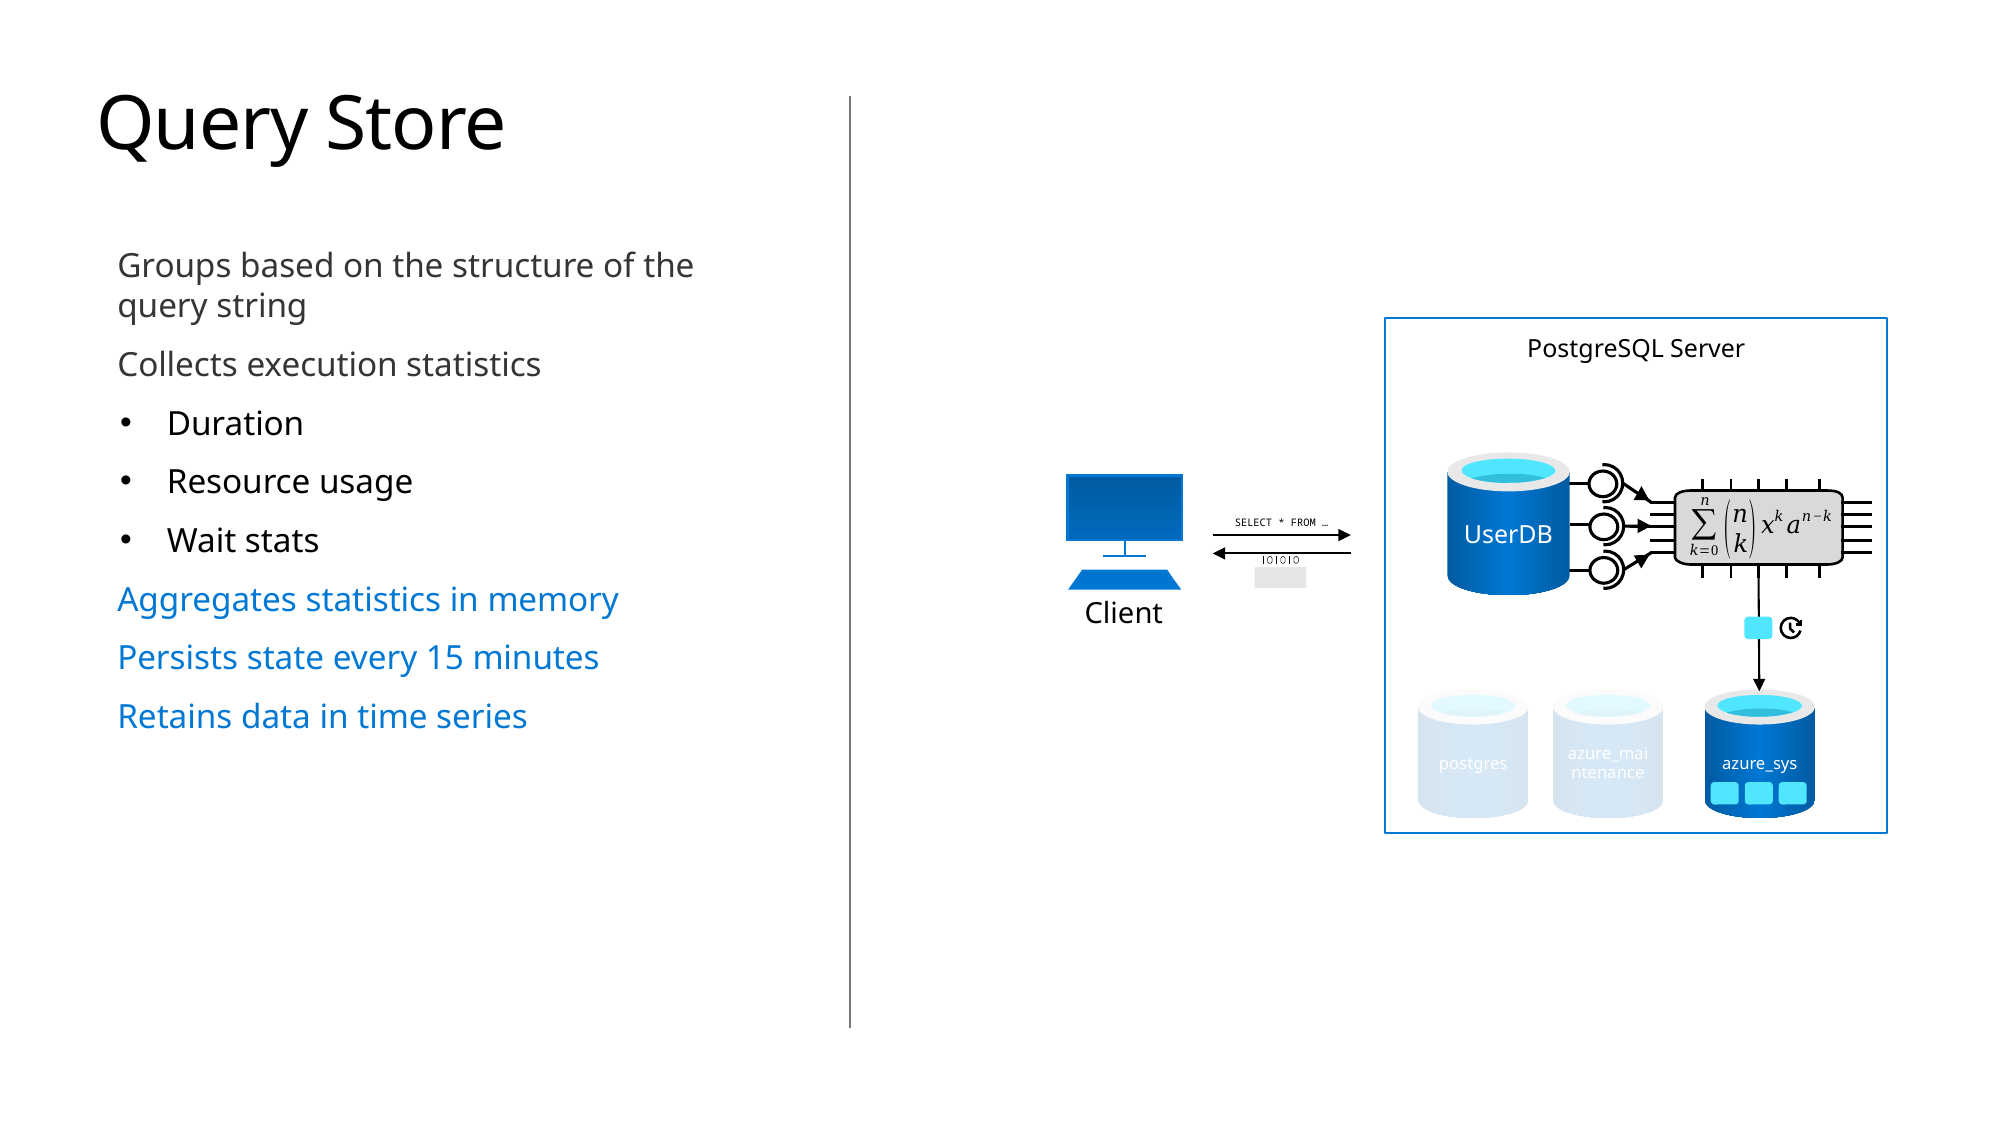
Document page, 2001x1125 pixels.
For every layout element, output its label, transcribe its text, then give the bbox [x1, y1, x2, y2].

title Query Store [96, 75, 1904, 166]
list Groups based on the structure of the query string Collects execution statistics Duration Resource usage Wait stats Aggregates statistics in memory Persists state every 15 minutes Retains data in time series [117, 244, 790, 741]
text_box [1067, 317, 1888, 833]
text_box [1710, 616, 1807, 805]
